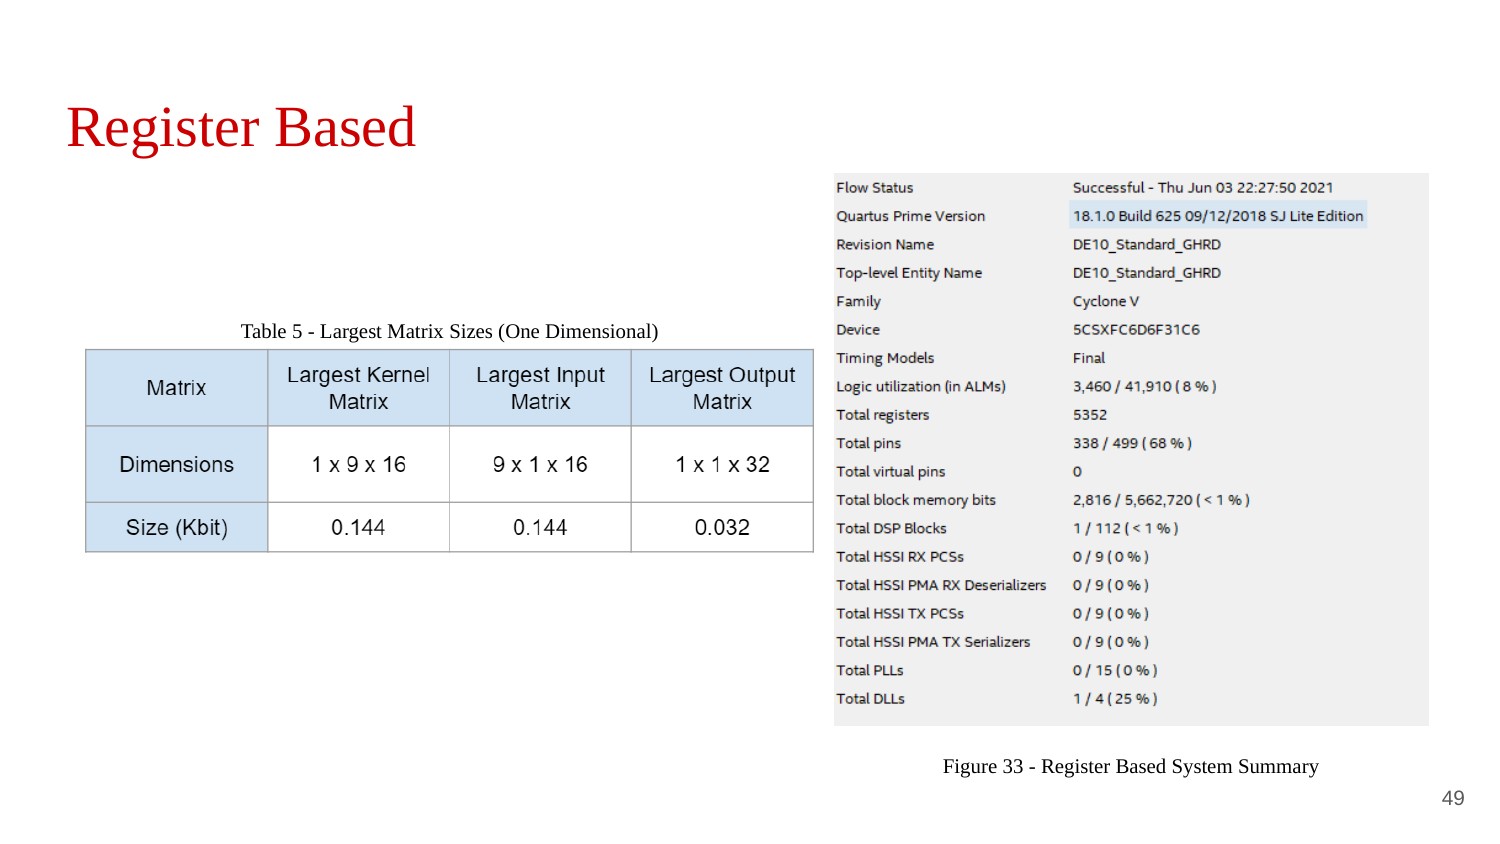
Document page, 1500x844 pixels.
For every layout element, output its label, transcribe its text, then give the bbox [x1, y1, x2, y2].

title Register Based [51, 72, 1449, 167]
picture [81, 345, 818, 554]
slide_number ‹#› [1389, 764, 1480, 830]
text_box Table 5 - Largest Matrix Sizes (One Dimensional) [203, 290, 696, 344]
text_box Figure 33 - Register Based System Summary [885, 735, 1378, 793]
picture [834, 173, 1429, 726]
